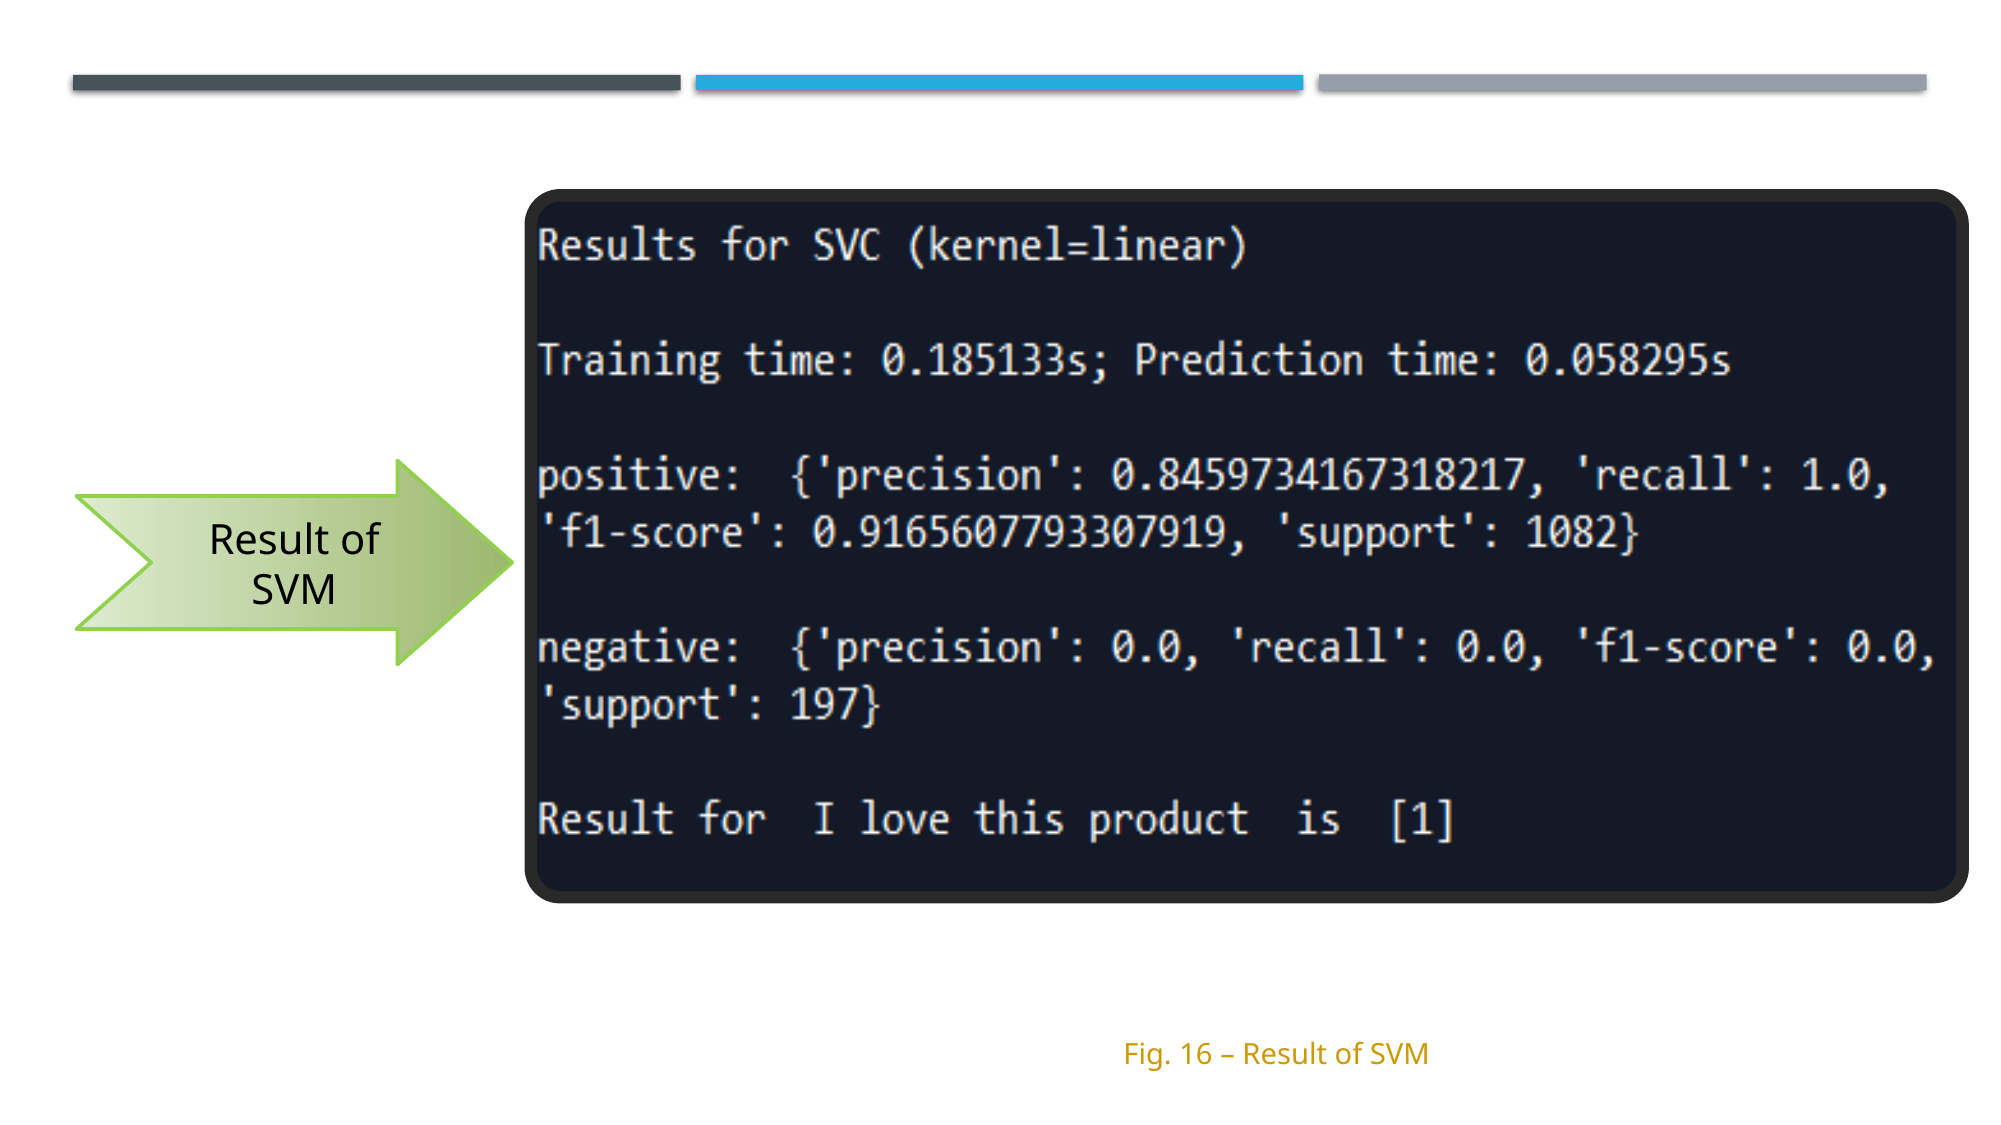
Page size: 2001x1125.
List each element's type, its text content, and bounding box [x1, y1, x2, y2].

text_box Result of SVM [74, 458, 515, 667]
picture [530, 194, 1964, 898]
text_box Fig. 16 – Result of SVM [1108, 1027, 1445, 1078]
